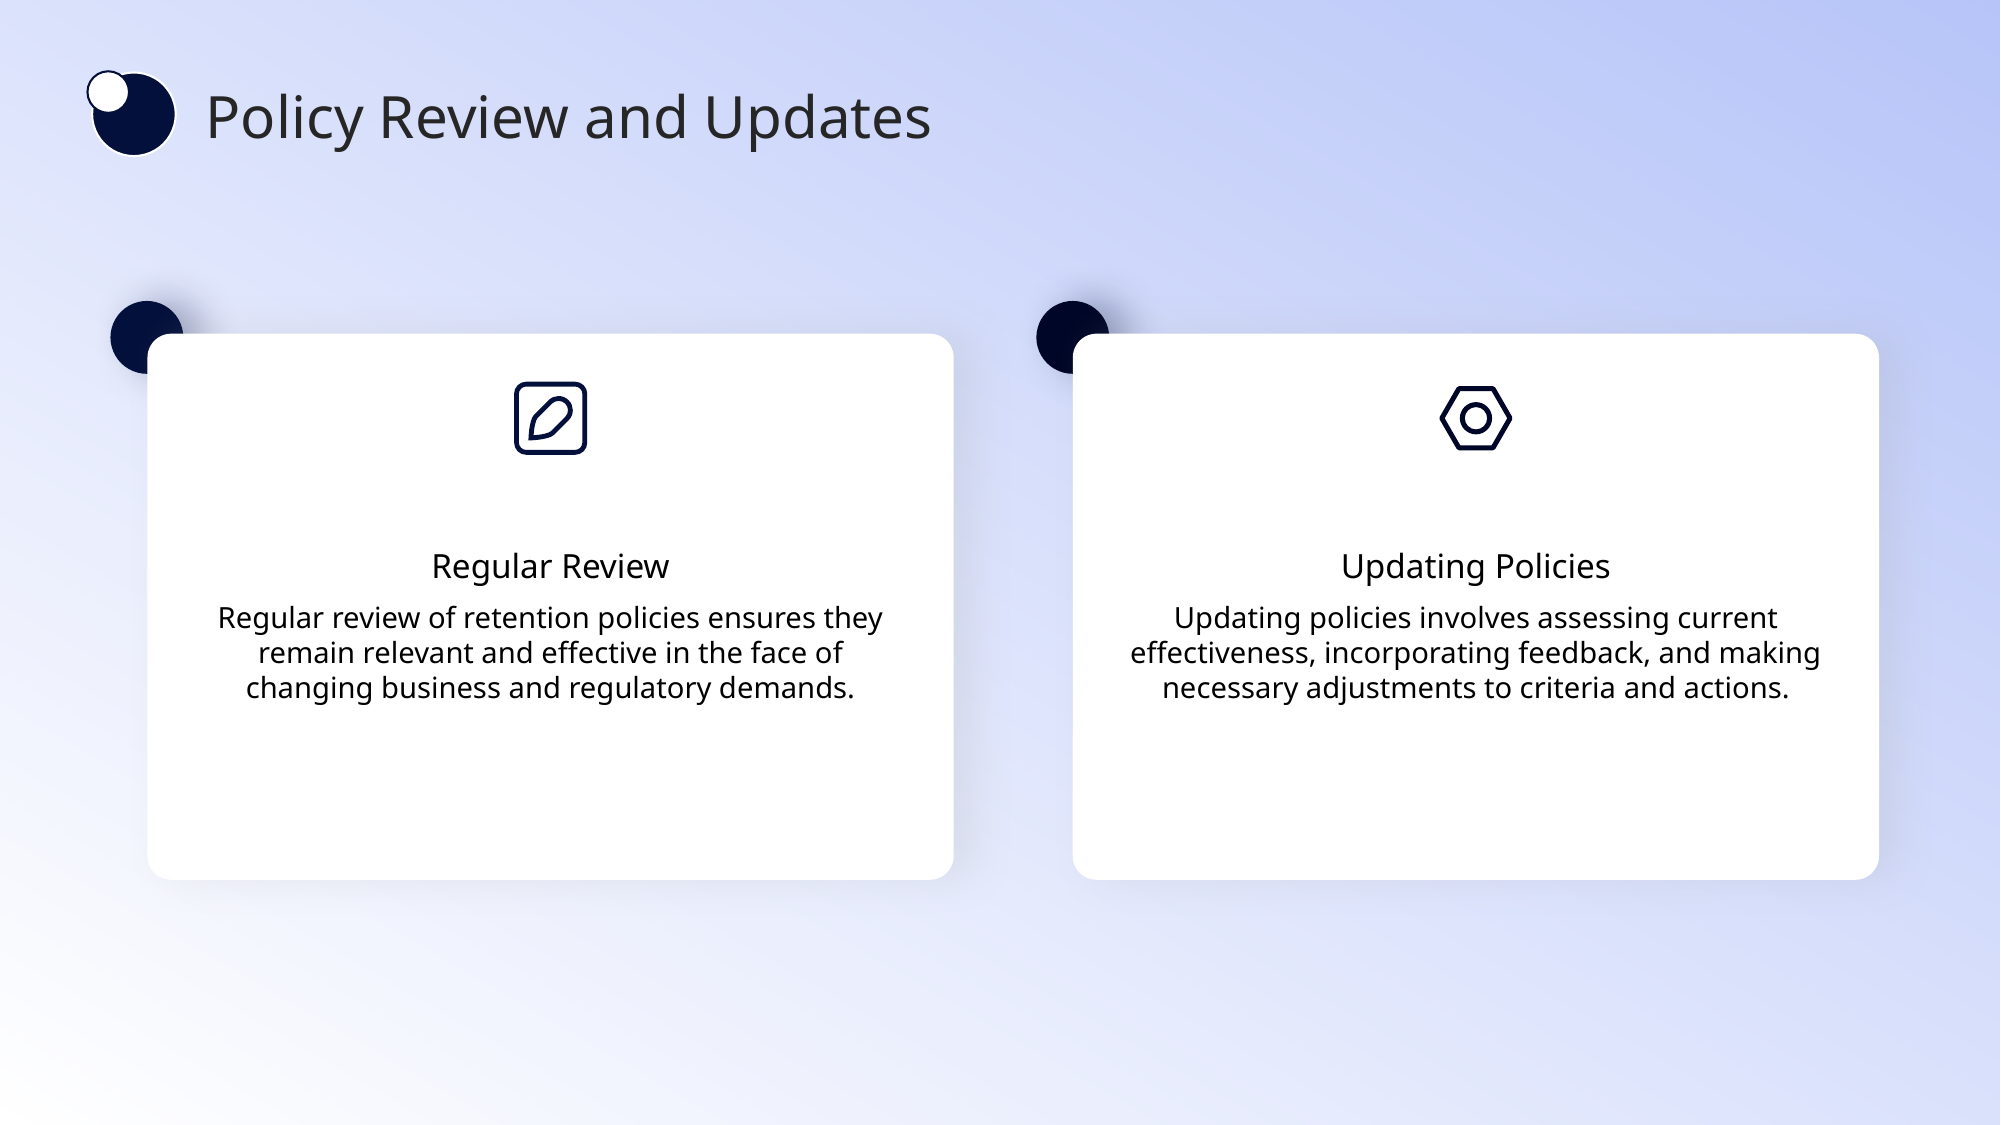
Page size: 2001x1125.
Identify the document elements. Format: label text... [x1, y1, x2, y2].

text_box [1072, 333, 1880, 880]
text_box [1439, 386, 1513, 451]
text_box [514, 381, 588, 455]
text_box Regular review of retention policies ensures they remain relevant and effective in the face of changing business and regulatory demands. [199, 599, 903, 826]
text_box [1036, 300, 1109, 374]
text_box [147, 333, 954, 880]
text_box [0, 0, 2000, 1125]
text_box Updating Policies [1124, 466, 1828, 585]
text_box [110, 300, 183, 374]
text_box [87, 71, 130, 113]
text_box [92, 72, 176, 157]
text_box Updating policies involves assessing current effectiveness, incorporating feedback, and making necessary adjustments to criteria and actions. [1124, 599, 1828, 826]
text_box Regular Review [199, 466, 903, 585]
text_box Policy Review and Updates [205, 77, 1987, 154]
